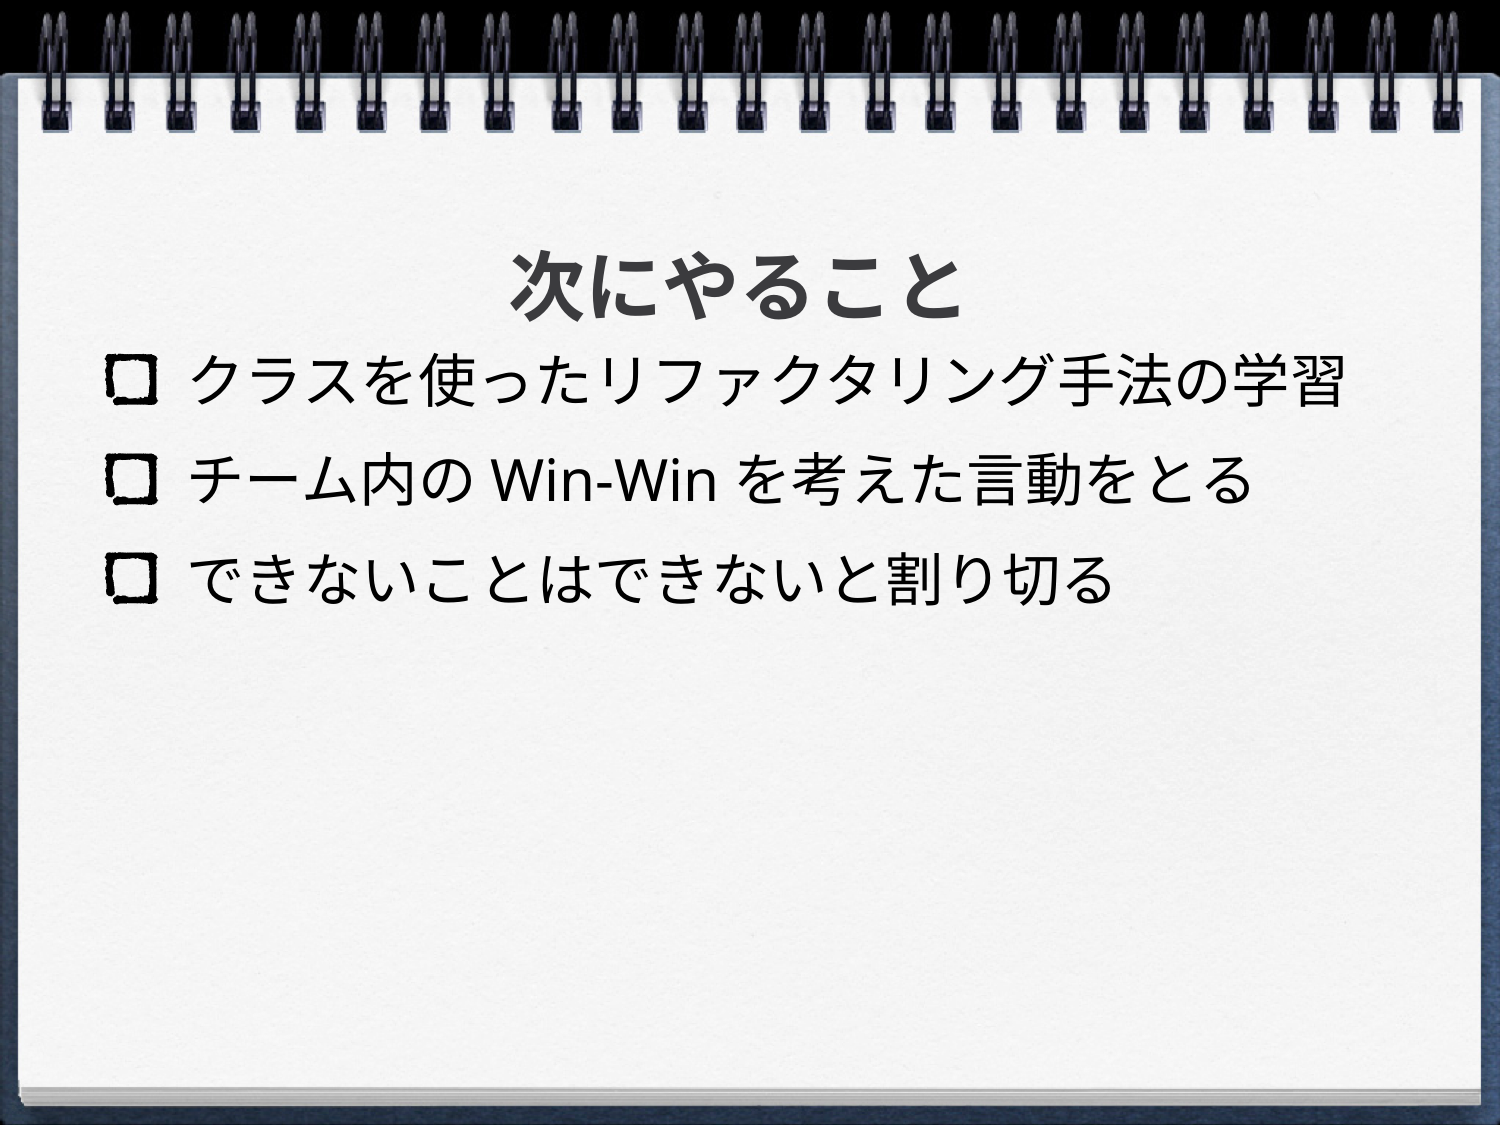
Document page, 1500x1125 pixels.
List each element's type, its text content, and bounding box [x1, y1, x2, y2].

list クラスを使ったリファクタリング手法の学習 チーム内のWin-Winを考えた言動をとる できないことはできないと割り切る [76, 338, 1427, 1065]
picture [0, 0, 1500, 1125]
title 次にやること [64, 137, 1415, 338]
